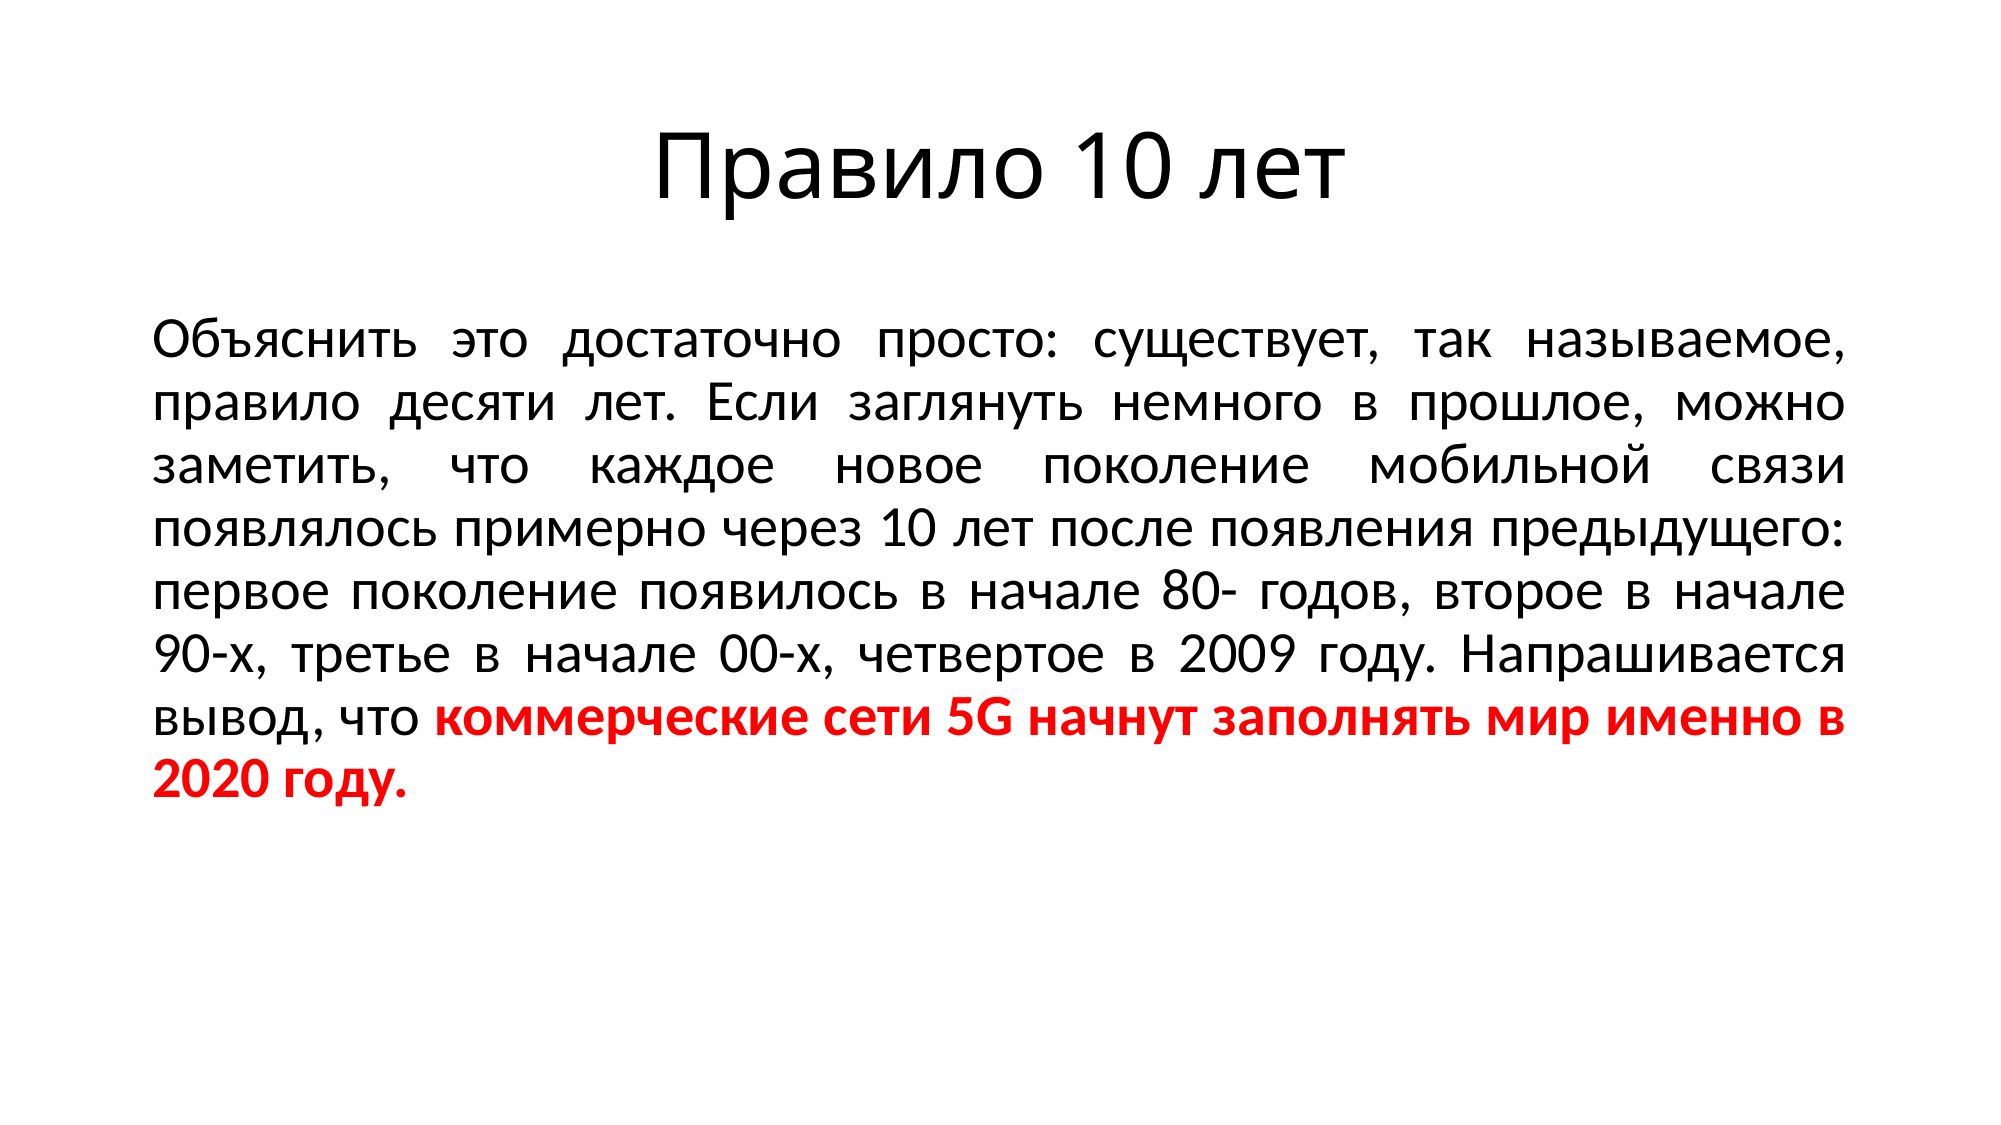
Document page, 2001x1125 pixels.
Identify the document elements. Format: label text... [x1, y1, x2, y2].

list Объяснить это достаточно просто: существует, так называемое, правило десяти лет. Если заглянуть немного в прошлое, можно заметить, что каждое новое поколение мобильной связи появлялось примерно через 10 лет после появления предыдущего: первое поколение появилось в начале 80- годов, второе в начале 90-х, третье в начале 00-х, четвертое в 2009 году. Напрашивается вывод, что коммерческие сети 5G начнут заполнять мир именно в 2020 году. [137, 299, 1863, 1014]
title Правило 10 лет [137, 59, 1863, 278]
